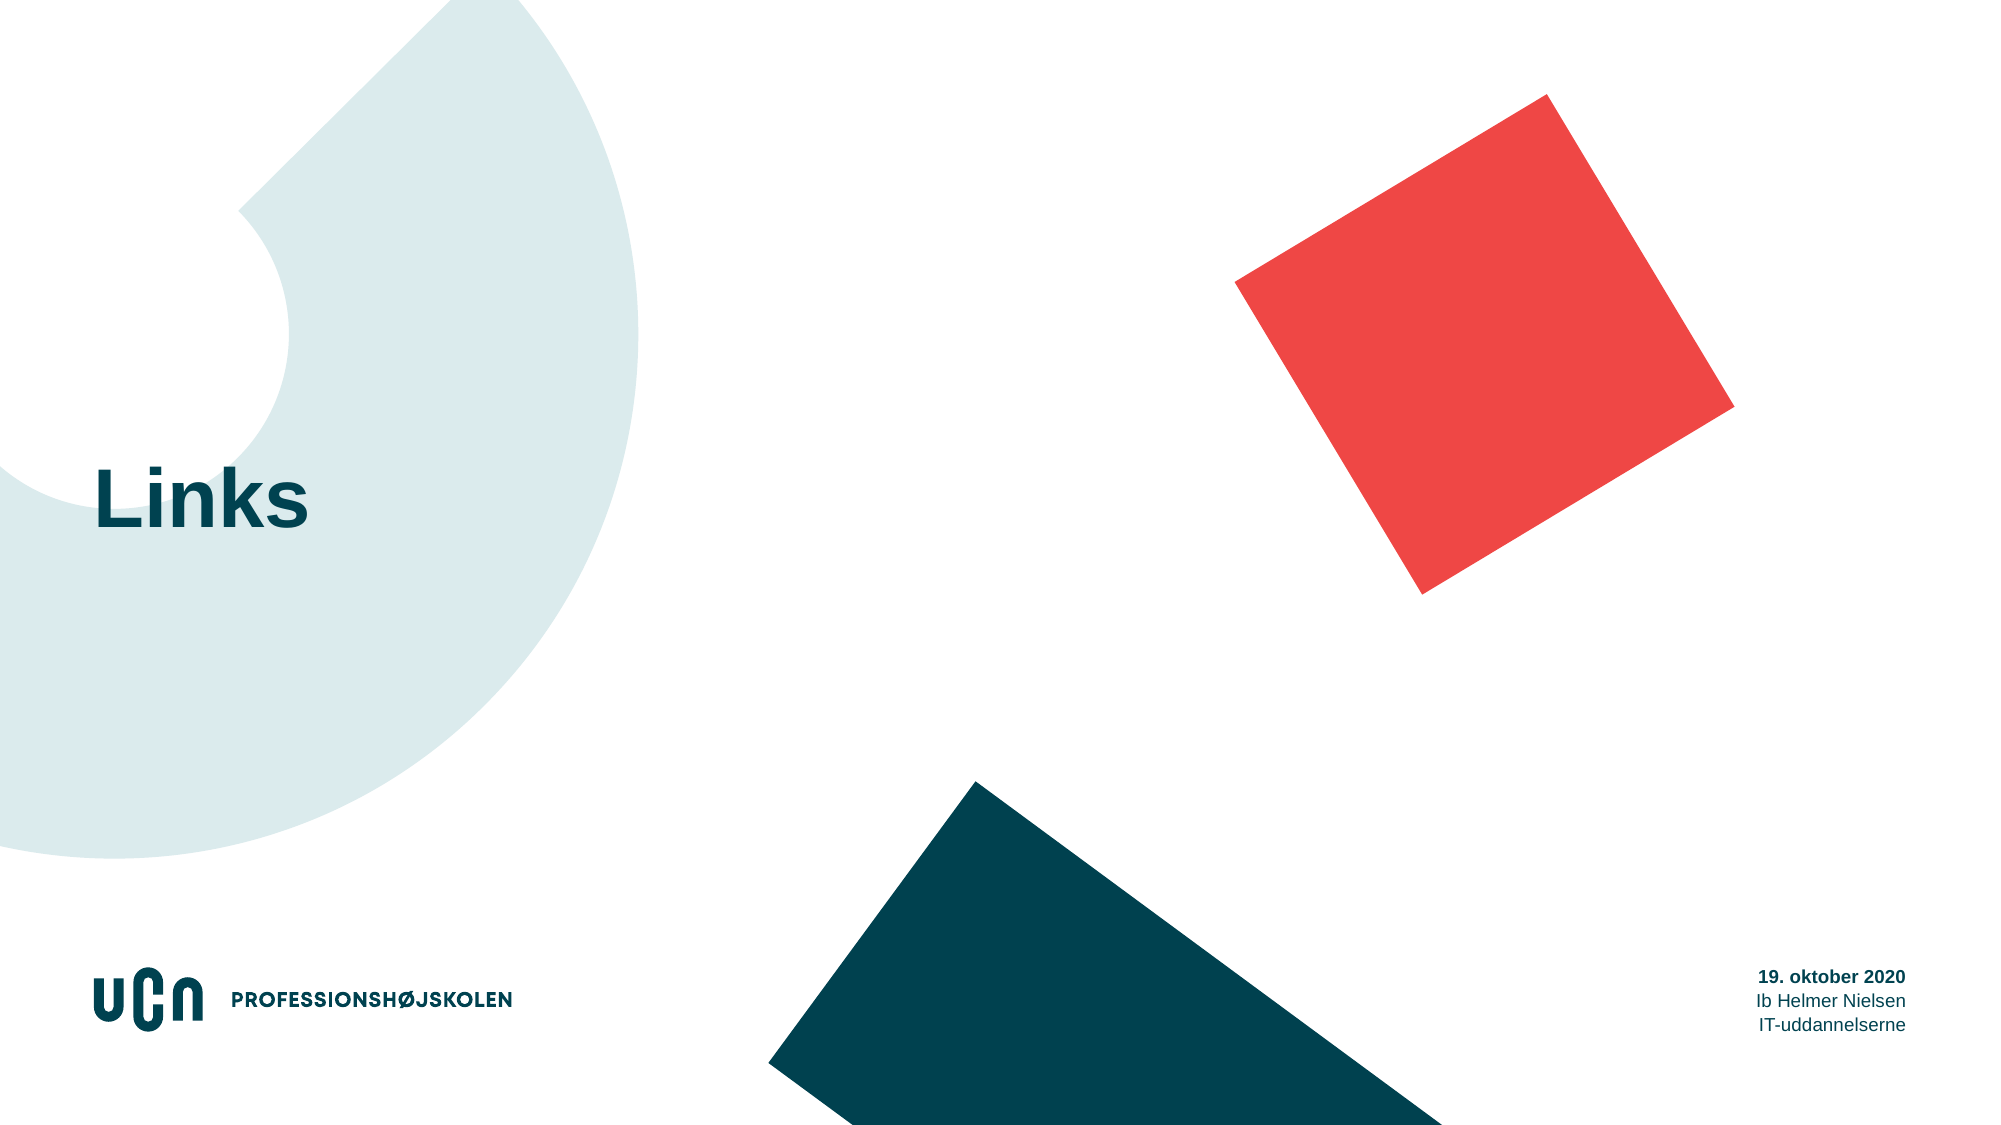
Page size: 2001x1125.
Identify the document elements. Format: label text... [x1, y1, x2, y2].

title Links [93, 358, 1500, 545]
